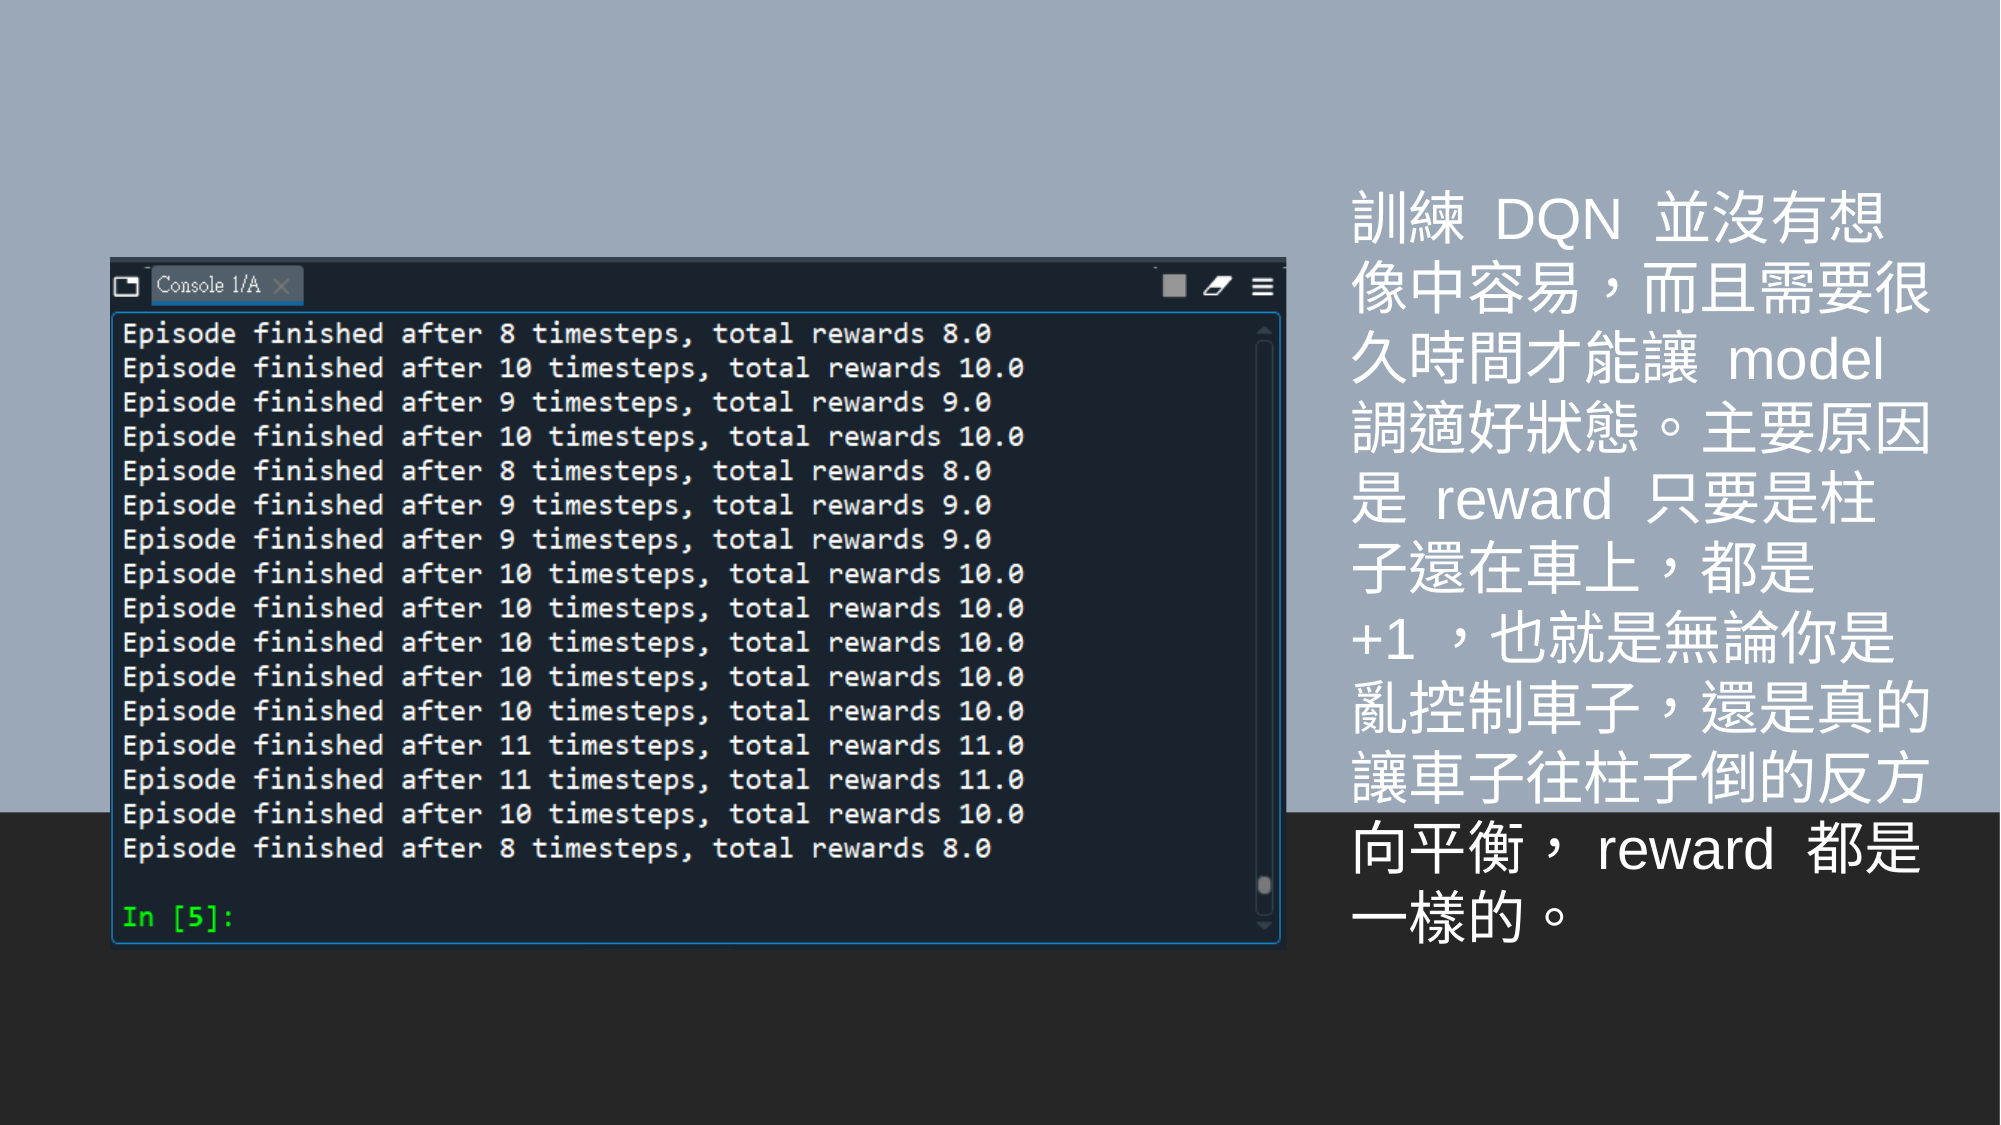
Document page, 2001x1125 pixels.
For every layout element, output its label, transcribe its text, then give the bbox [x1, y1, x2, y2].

text_box [0, 811, 2000, 1125]
text_box [0, 0, 2000, 811]
text_box 訓練 DQN 並沒有想像中容易，而且需要很久時間才能讓 model 調適好狀態。主要原因是 reward 只要是柱子還在車上，都是 +1，也就是無論你是亂控制車子，還是真的讓車子往柱子倒的反方向平衡，reward 都是一樣的。 [1335, 173, 1951, 959]
picture [109, 256, 1287, 951]
